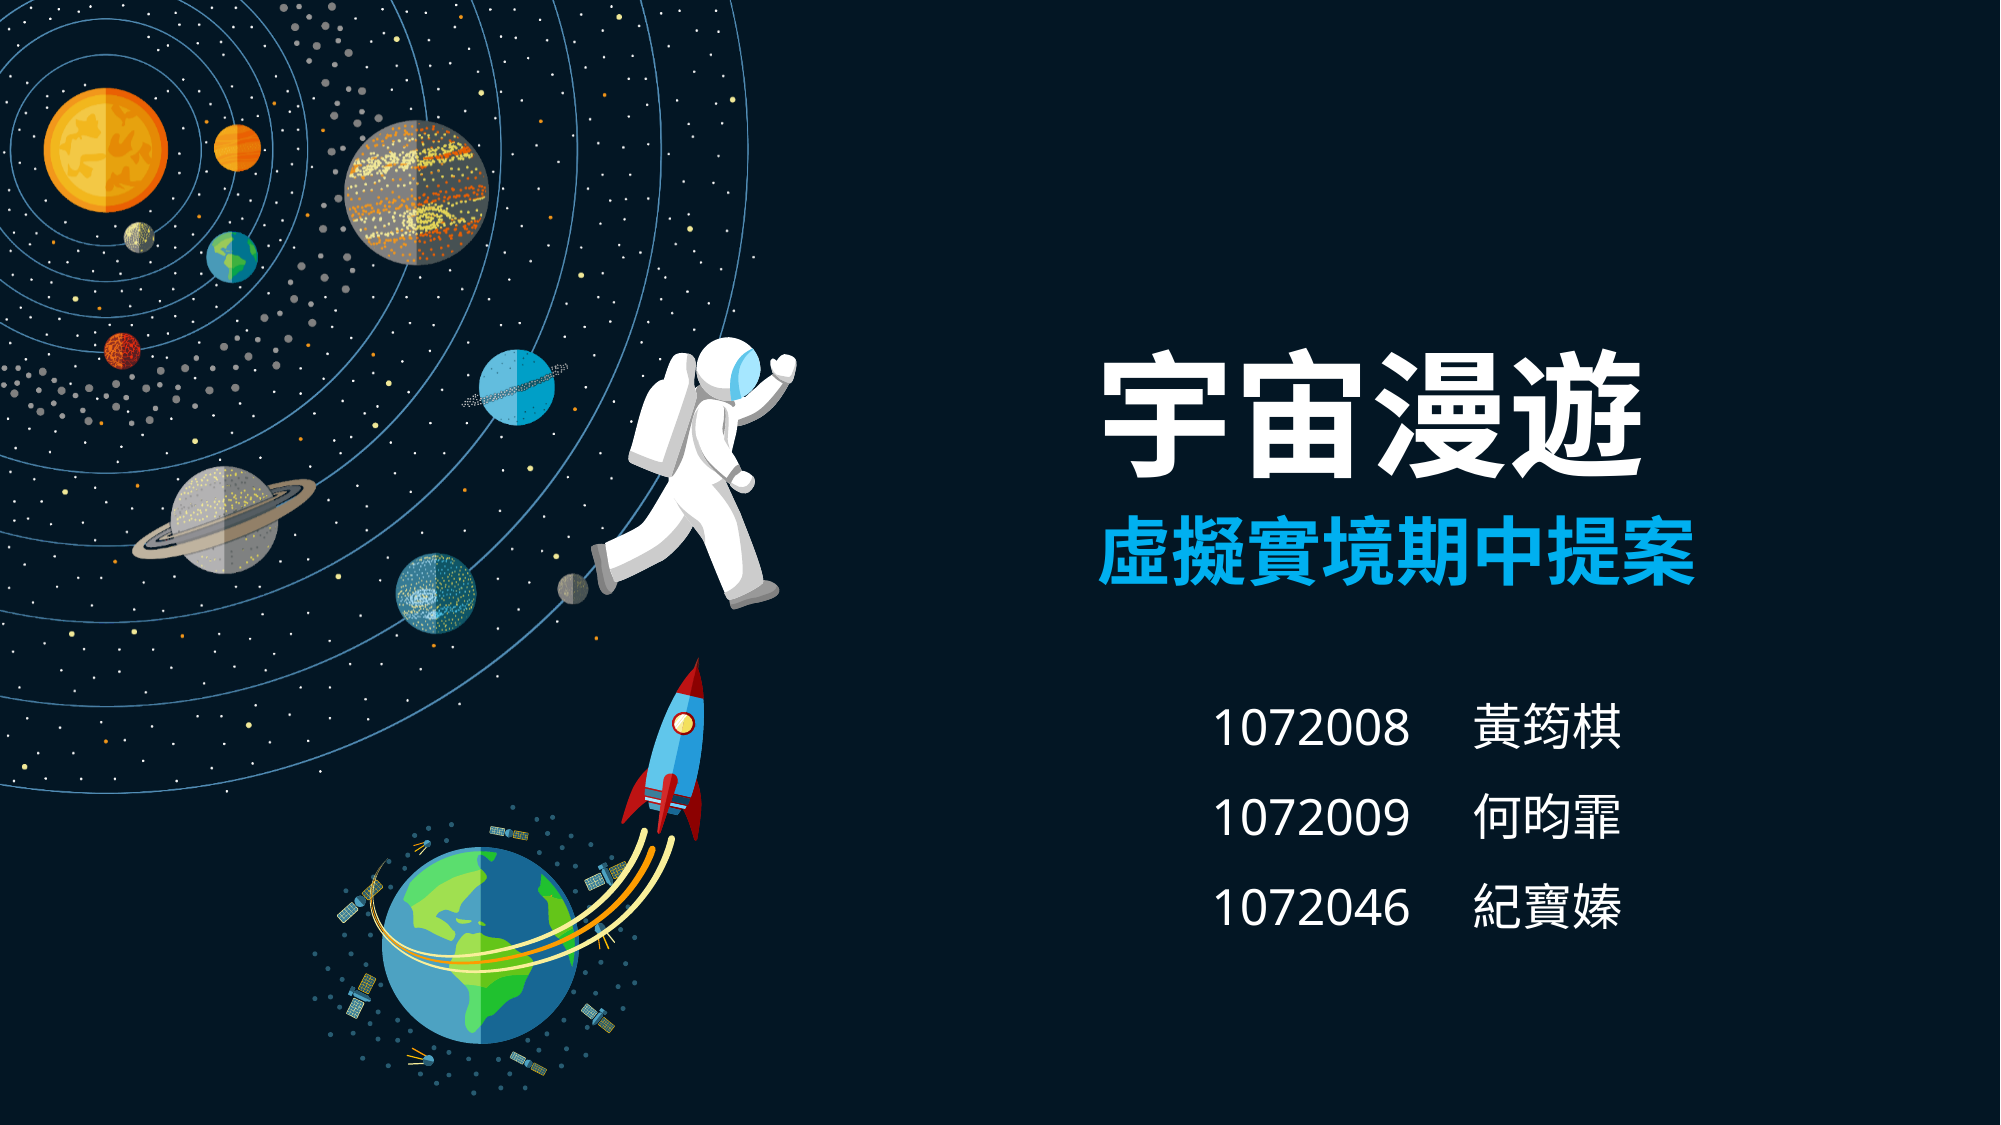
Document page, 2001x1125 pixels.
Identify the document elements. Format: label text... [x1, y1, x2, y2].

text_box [312, 804, 638, 1096]
text_box 宇宙漫遊 [1088, 321, 1786, 496]
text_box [369, 656, 705, 974]
text_box 1072008 黃筠棋 1072009 何昀霏 1072046 紀寶嫀 [1203, 658, 1702, 943]
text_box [590, 336, 797, 610]
picture [0, 0, 756, 794]
text_box 虛擬實境期中提案 [1088, 496, 2000, 602]
